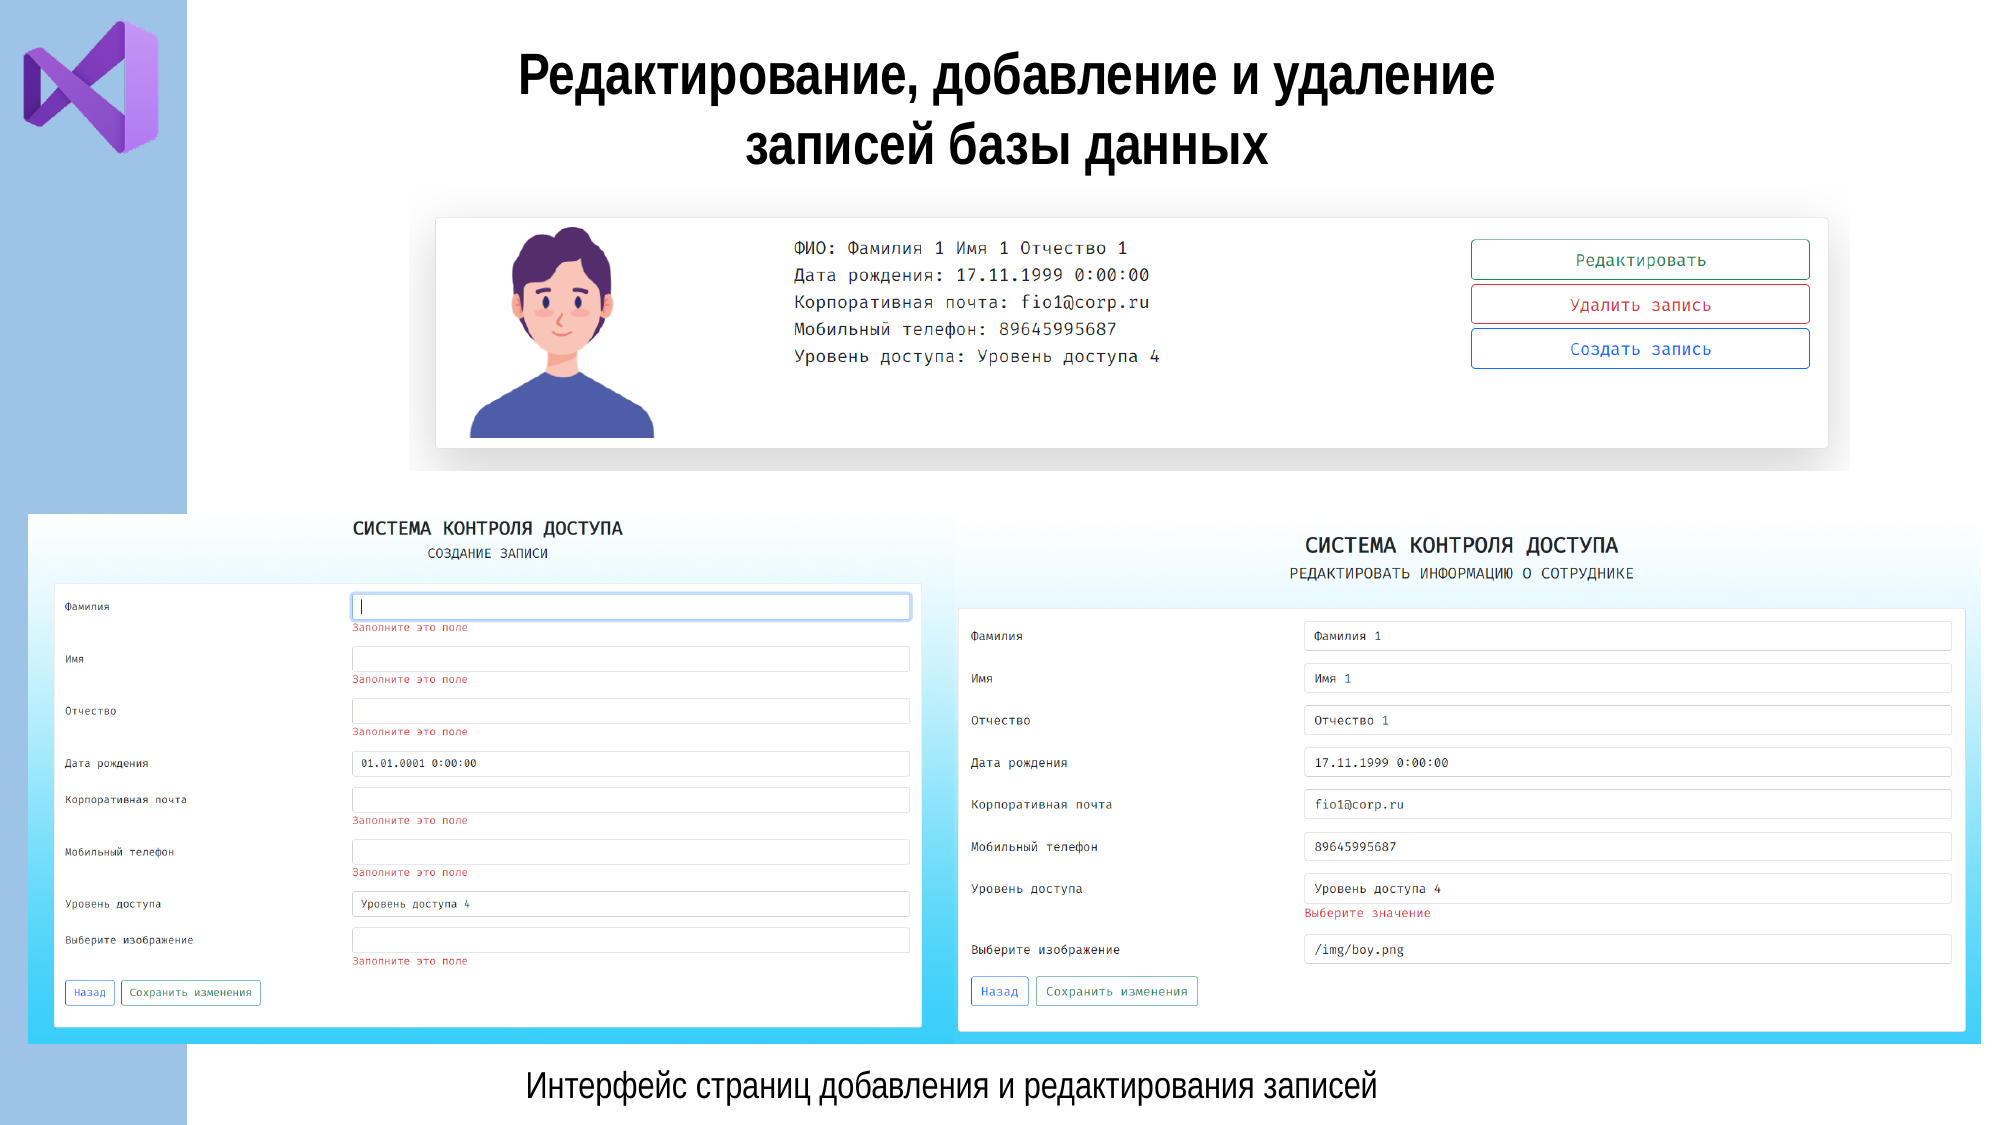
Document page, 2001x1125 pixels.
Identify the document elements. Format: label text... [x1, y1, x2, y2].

picture [28, 514, 1981, 1044]
text_box Редактирование, добавление и удаление записей базы данных [437, 28, 1578, 184]
text_box [0, 0, 187, 1125]
text_box Интерфейс страниц добавления и редактирования записей [510, 1053, 1504, 1114]
picture [409, 185, 1850, 471]
picture [16, 15, 167, 161]
